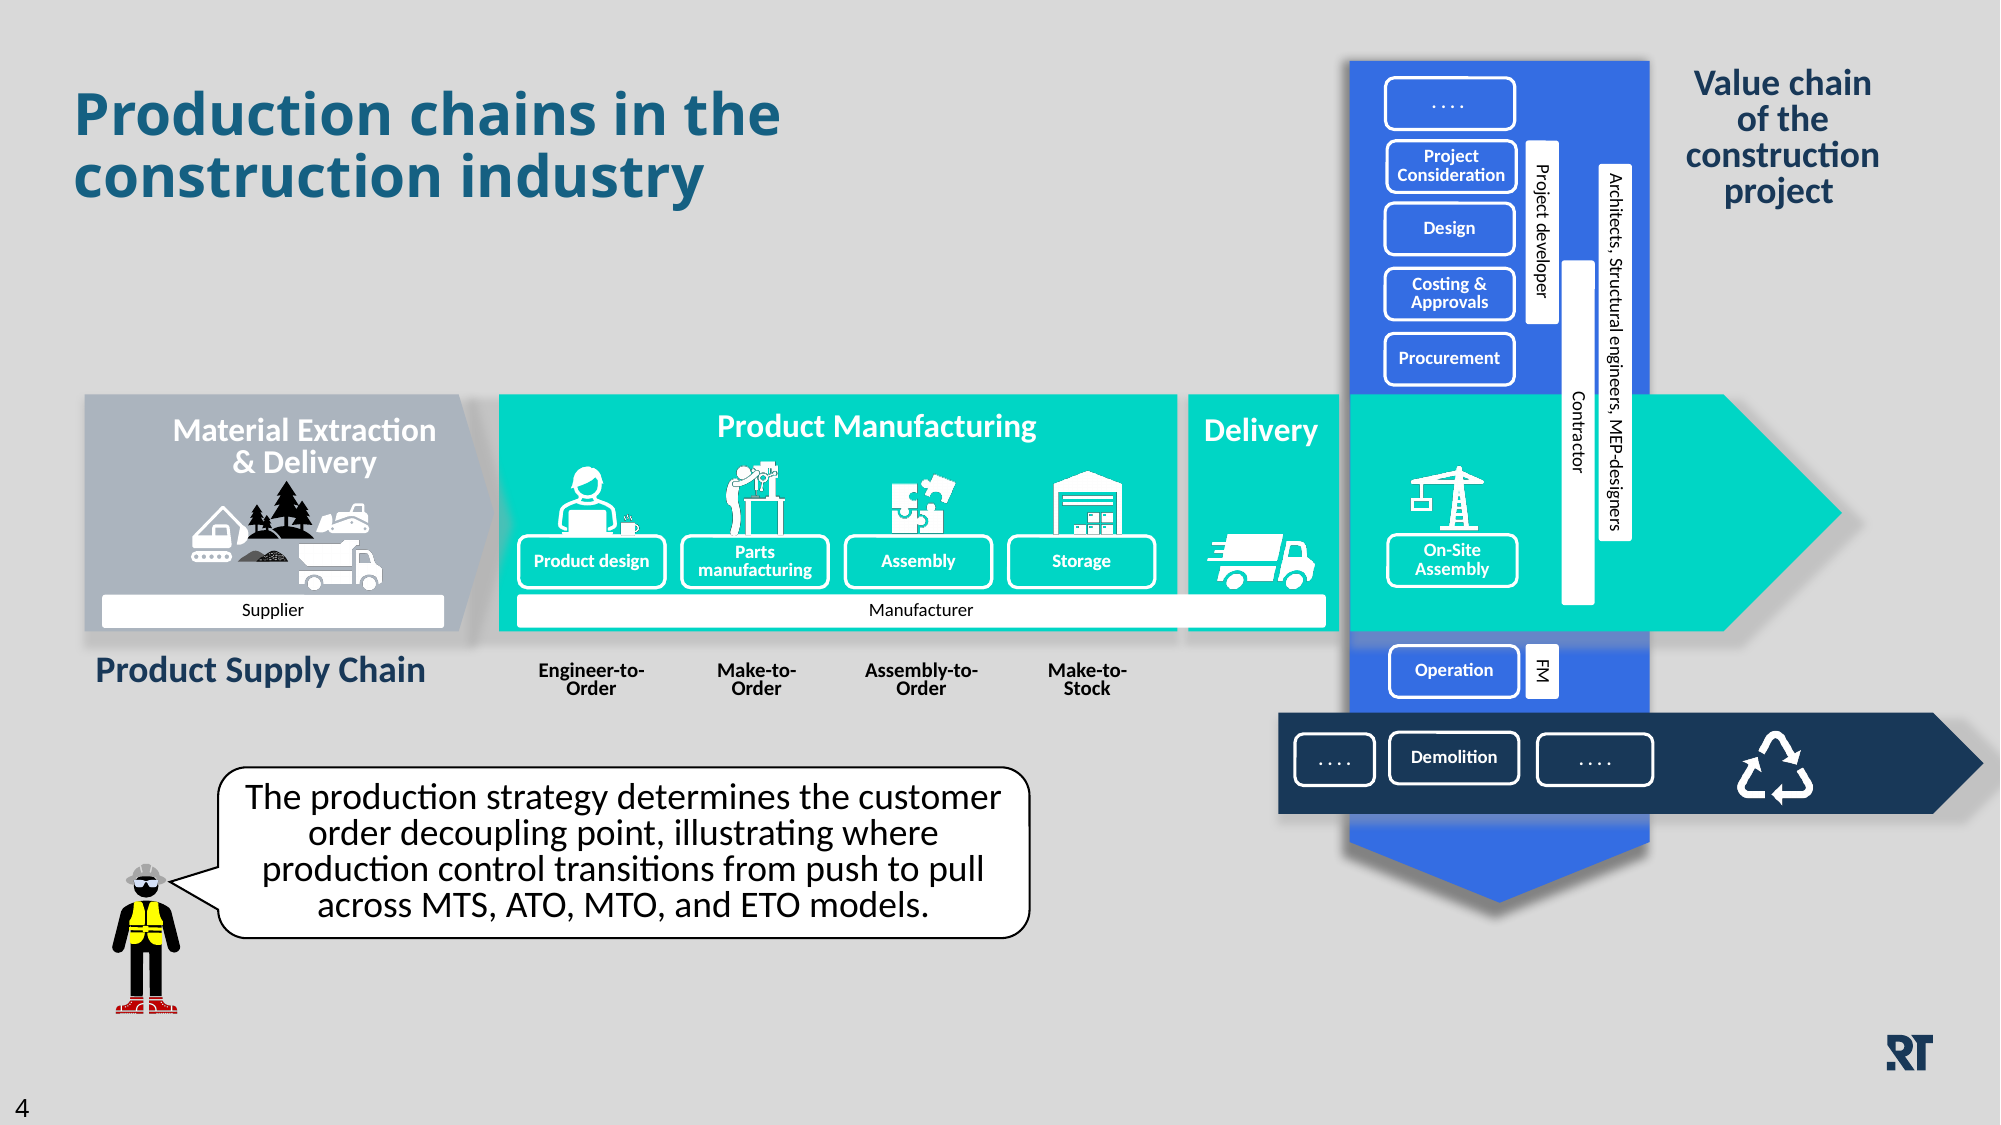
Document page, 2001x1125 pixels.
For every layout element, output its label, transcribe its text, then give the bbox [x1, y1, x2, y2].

text_box 4 [0, 1093, 41, 1125]
text_box Production chains in the construction industry [58, 74, 992, 218]
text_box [518, 466, 665, 588]
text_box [64, 394, 495, 699]
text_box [1008, 461, 1155, 588]
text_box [112, 863, 181, 1021]
text_box Make-to- Stock [1019, 656, 1156, 707]
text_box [845, 463, 992, 588]
text_box [499, 394, 1178, 632]
text_box The production strategy determines the customer order decoupling point, illustrating where production control transitions from push to pull across MTS, ATO, MTO, and ETO models. [181, 767, 1030, 939]
text_box Engineer-to- Order [518, 656, 665, 707]
text_box Make-to- Order [683, 656, 830, 707]
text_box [681, 462, 829, 588]
text_box Manufacturer [518, 595, 1188, 627]
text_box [1188, 59, 1984, 903]
text_box Assembly-to- Order [842, 656, 1001, 707]
text_box Product Manufacturing [702, 396, 1053, 452]
